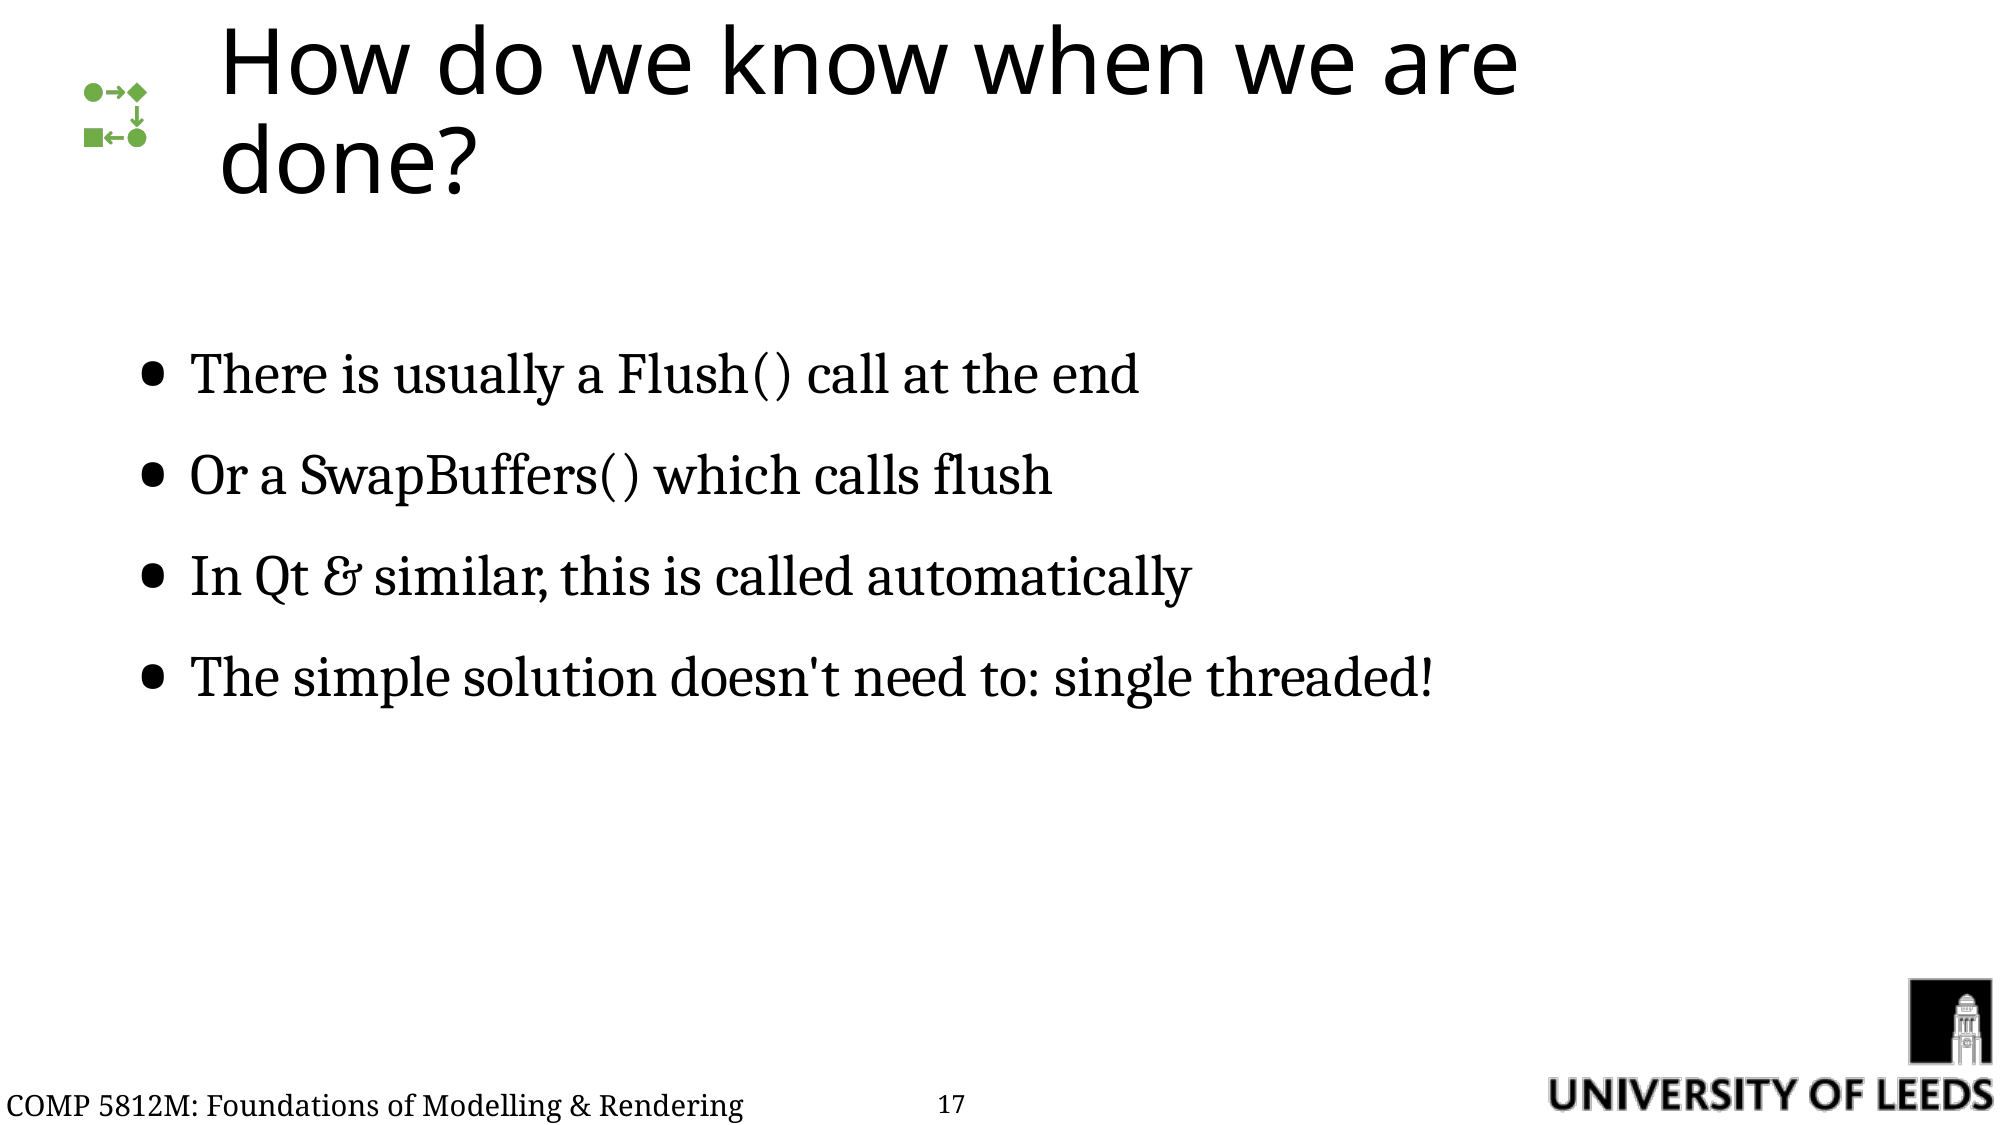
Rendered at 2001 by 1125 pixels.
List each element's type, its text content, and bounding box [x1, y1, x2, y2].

list There is usually a Flush() call at the end Or a SwapBuffers() which calls flush In Qt & similar, this is called automatically The simple solution doesn't need to: single threaded! [90, 249, 1626, 804]
text_box [70, 69, 161, 160]
title How do we know when we are done? [203, 26, 1797, 203]
picture [1543, 930, 2000, 1125]
